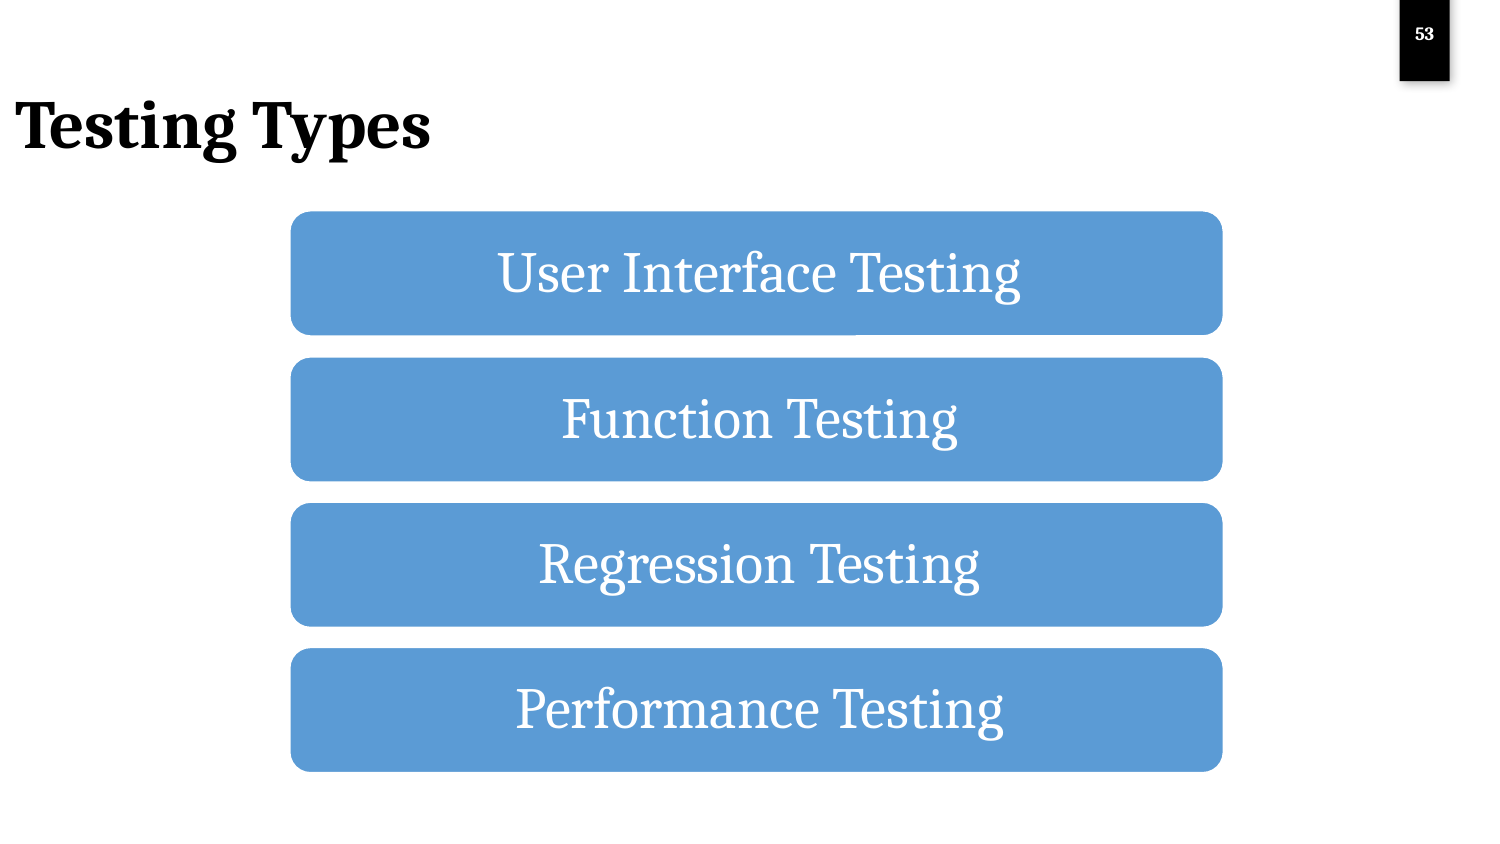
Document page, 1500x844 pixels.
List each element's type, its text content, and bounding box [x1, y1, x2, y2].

title Testing Types [0, 45, 1294, 208]
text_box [289, 207, 1224, 777]
slide_number 53 [1393, 10, 1456, 56]
